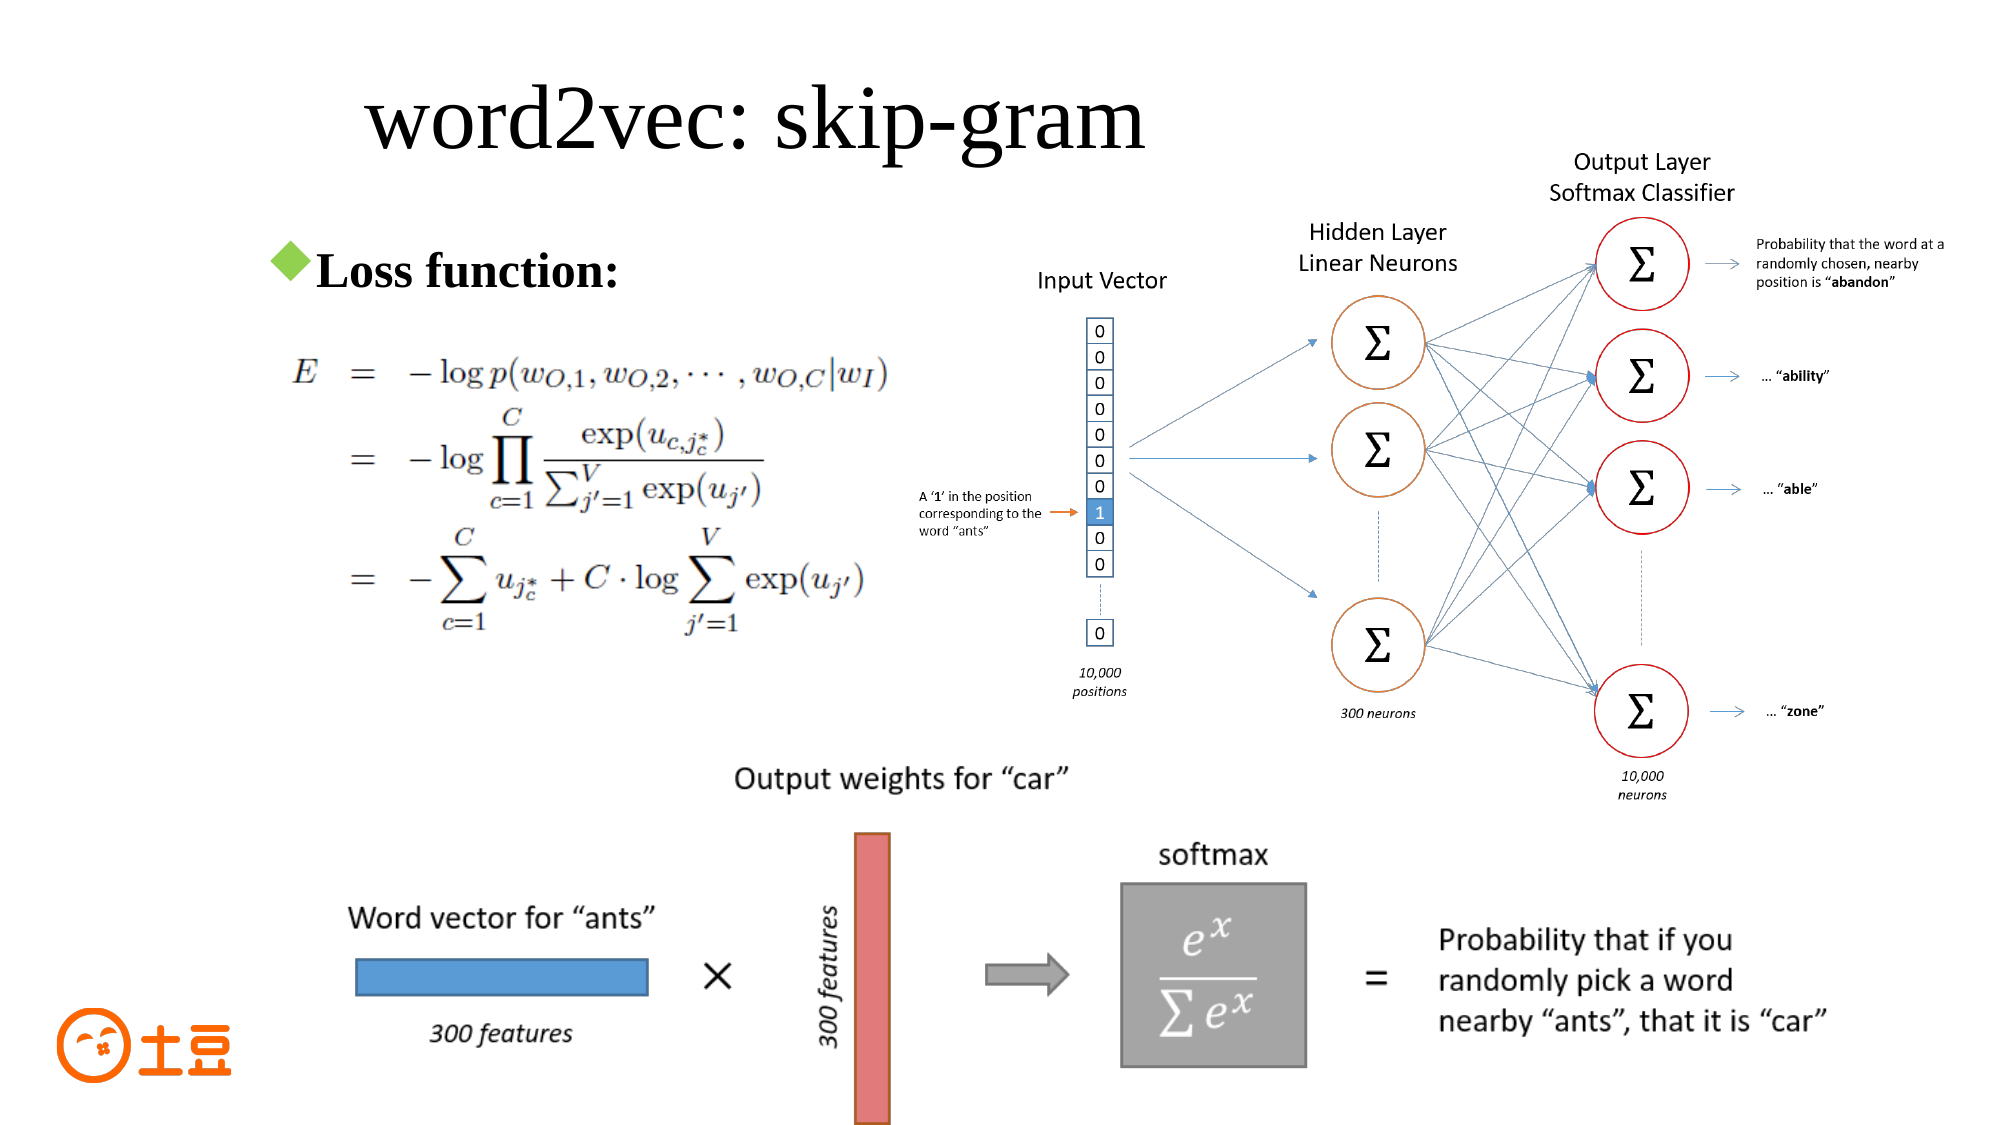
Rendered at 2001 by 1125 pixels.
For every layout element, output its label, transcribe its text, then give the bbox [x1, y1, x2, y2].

title word2vec: skip-gram [350, 62, 1554, 138]
text_box Loss function: [251, 199, 908, 1005]
picture [278, 137, 1990, 1125]
